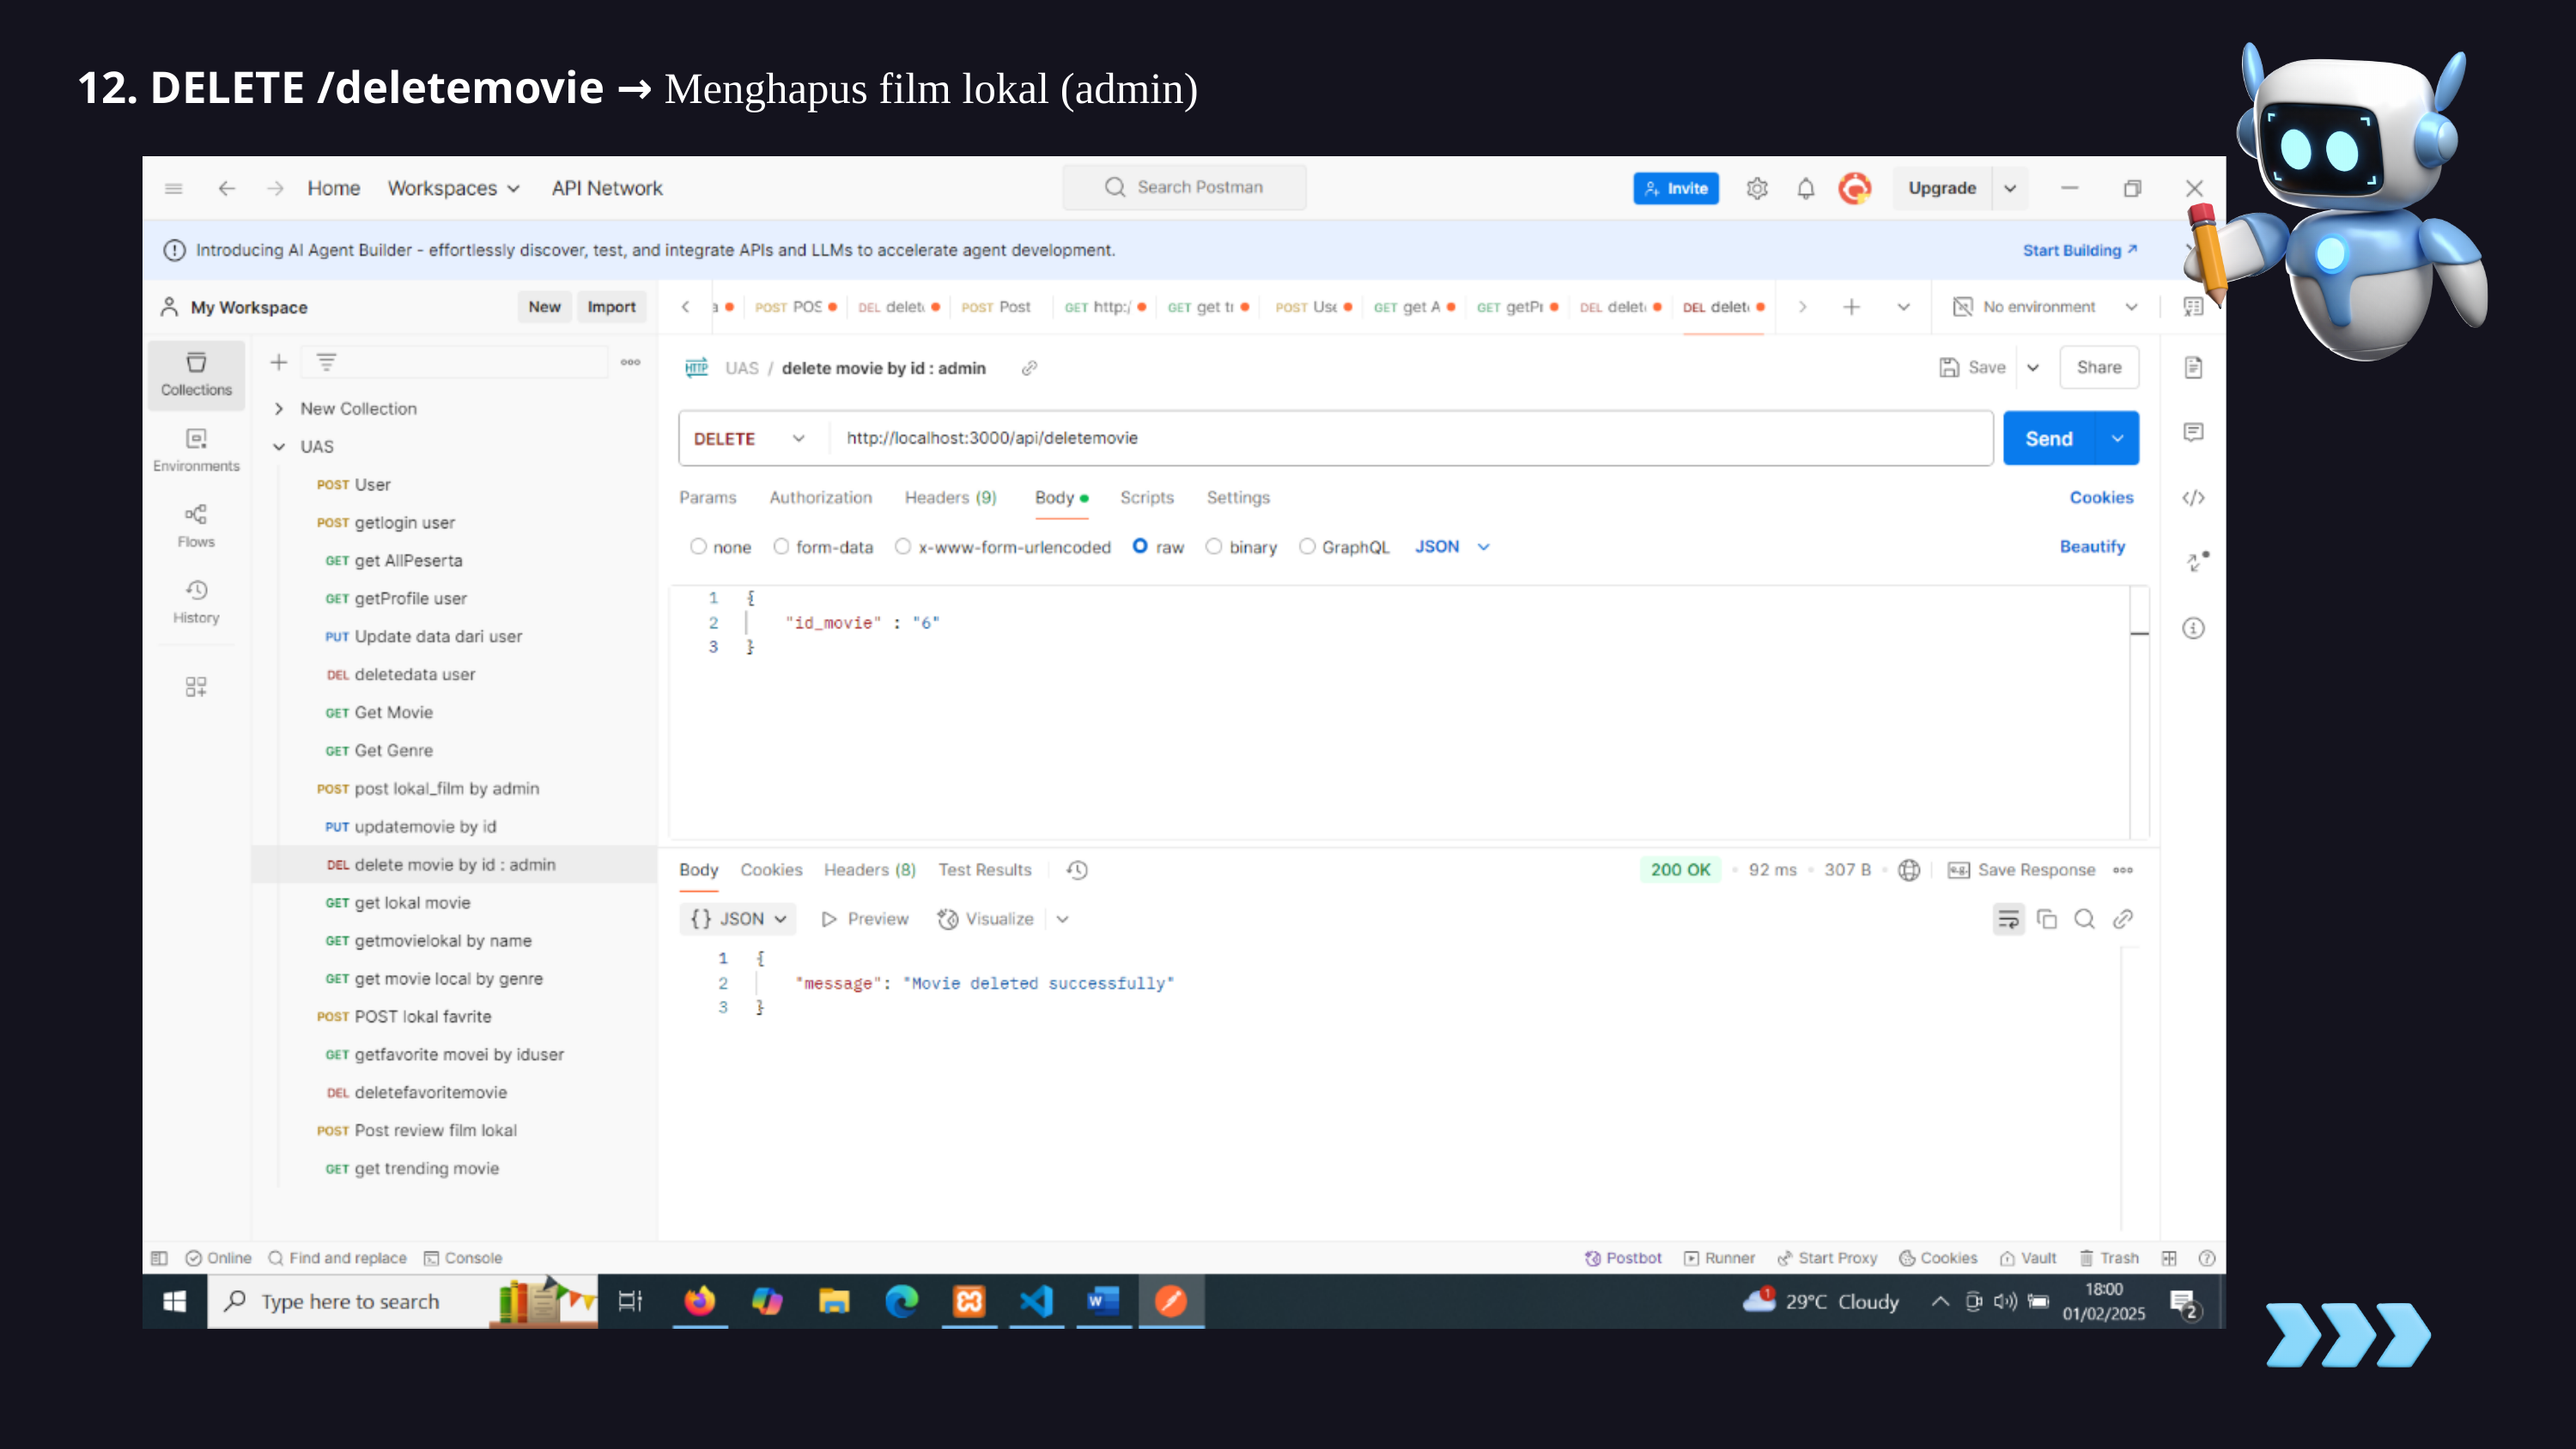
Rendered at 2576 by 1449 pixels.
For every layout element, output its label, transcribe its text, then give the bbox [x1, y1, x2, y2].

text_box [143, 156, 2227, 1329]
text_box 12. DELETE /deletemovie → Menghapus film lokal (admin) [76, 45, 2183, 112]
text_box [2266, 1303, 2432, 1367]
text_box [2183, 42, 2488, 361]
